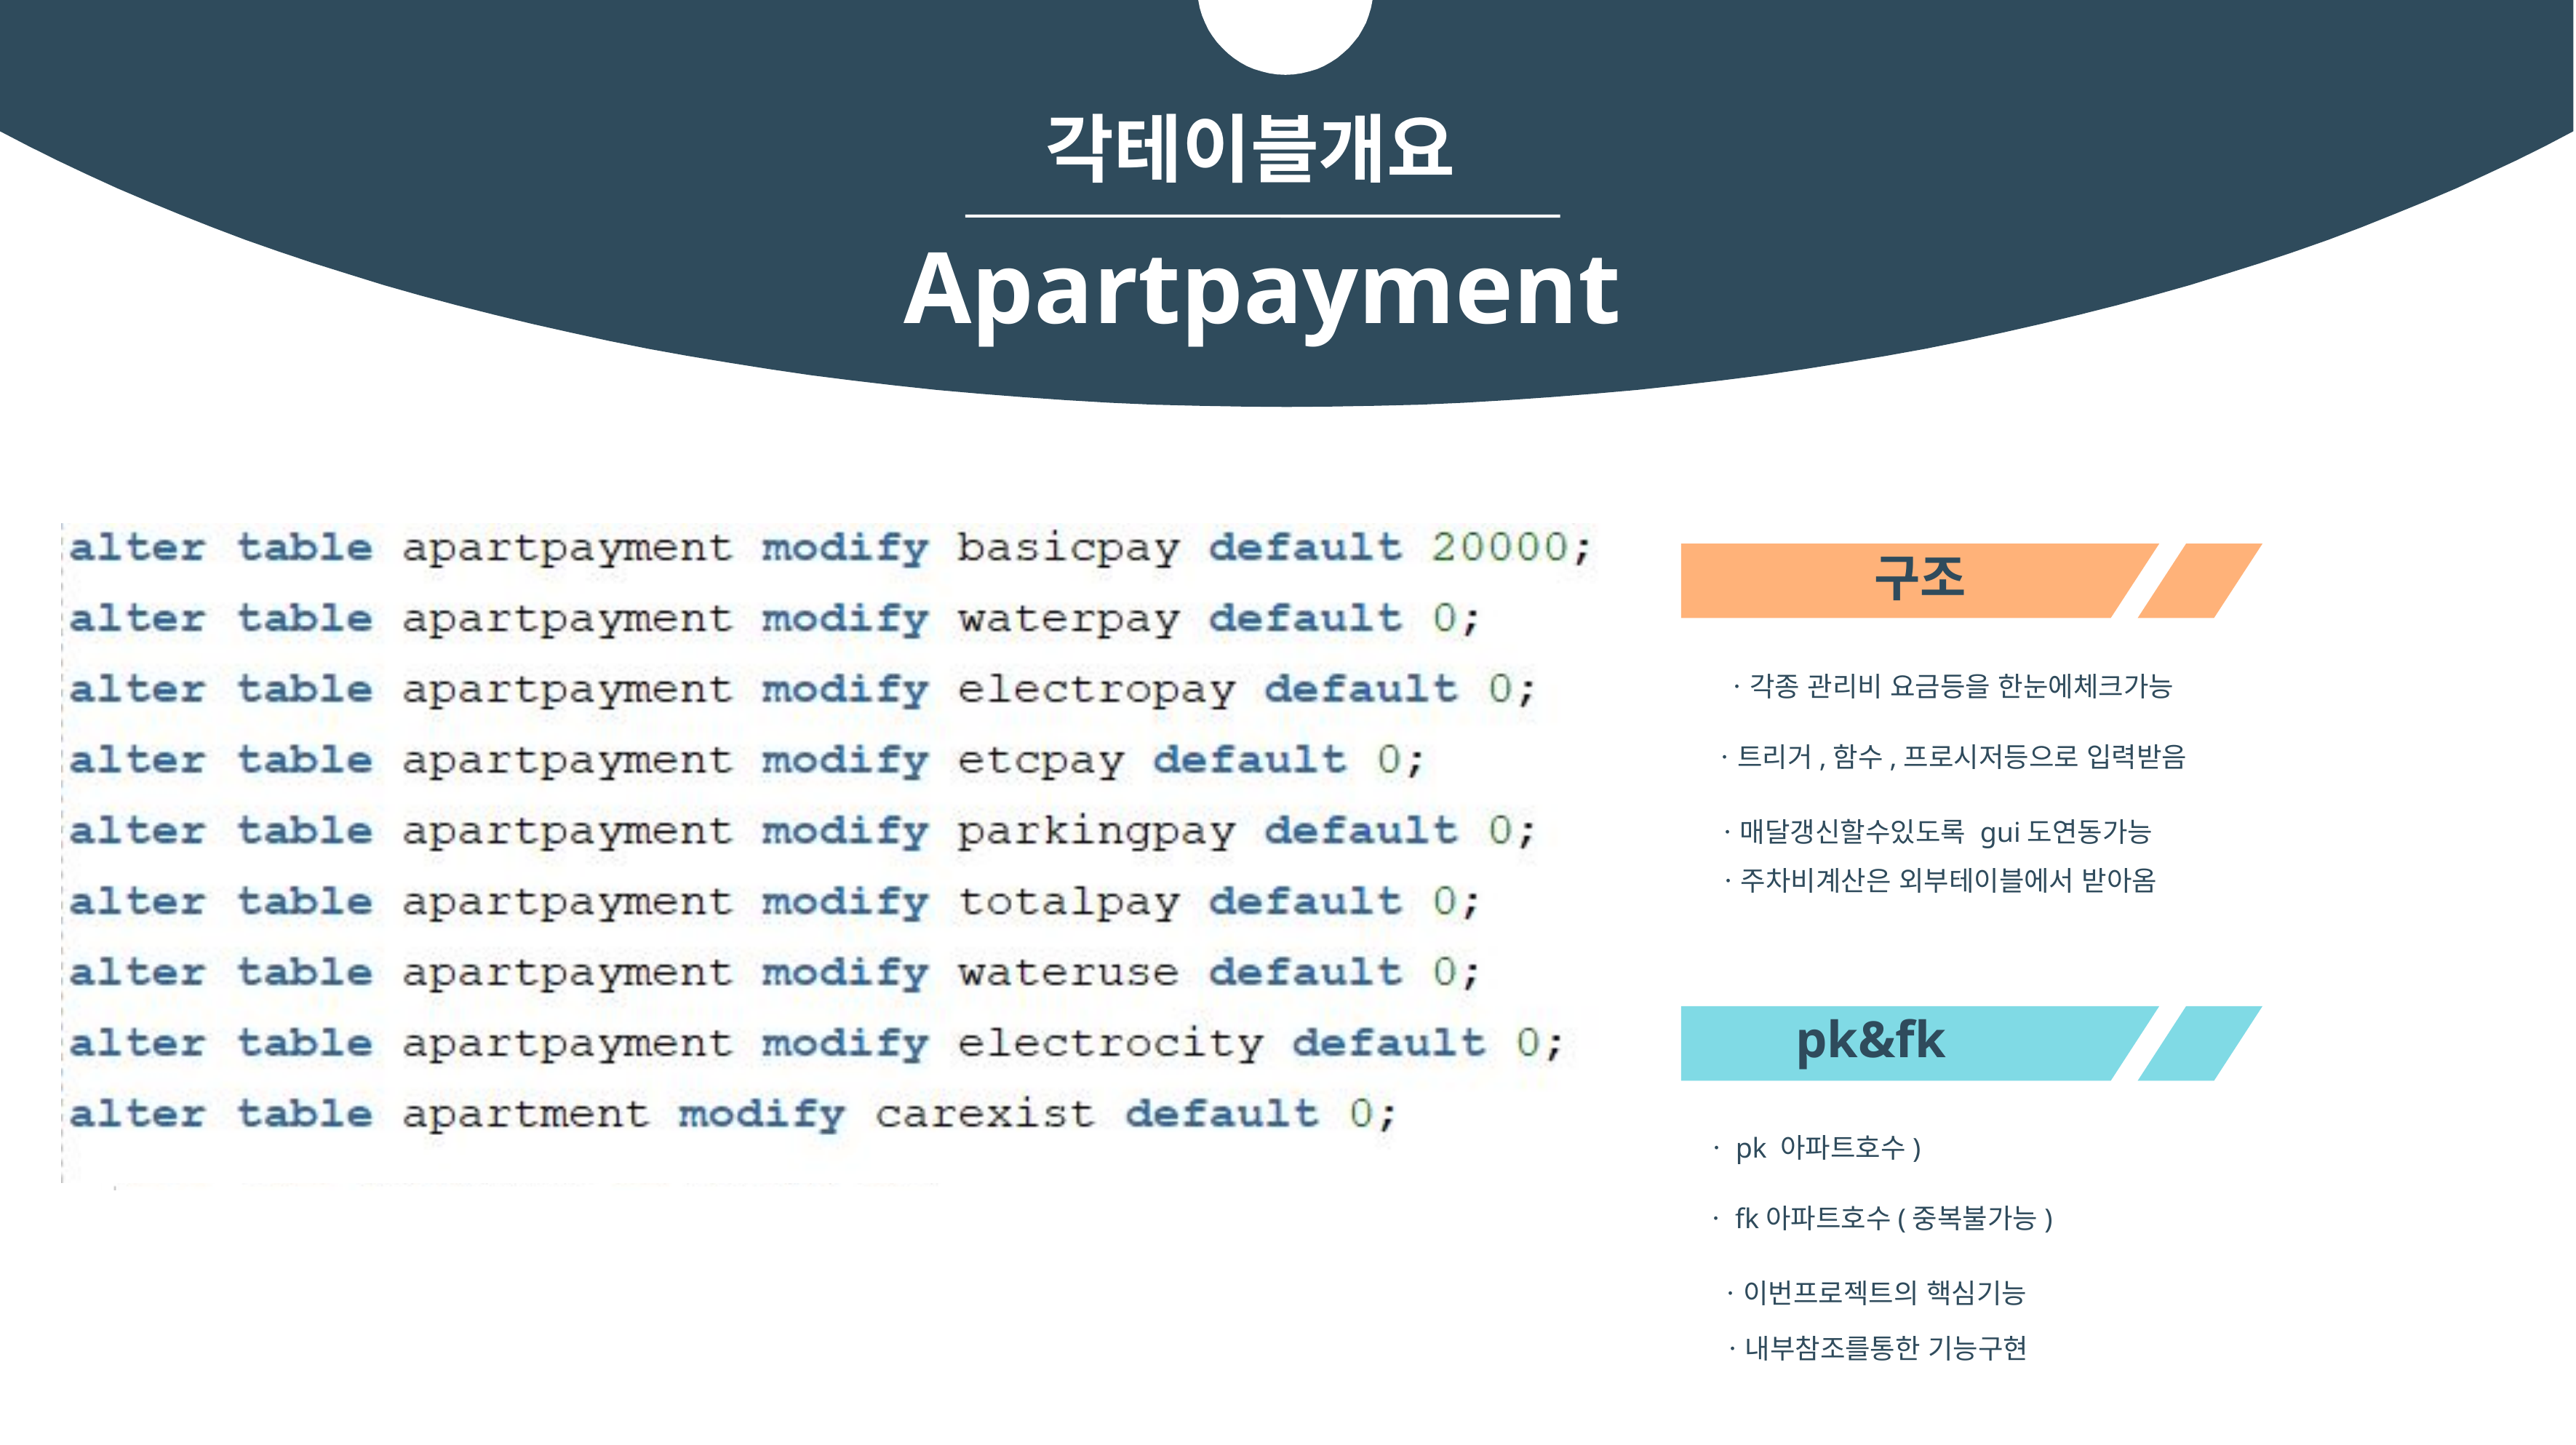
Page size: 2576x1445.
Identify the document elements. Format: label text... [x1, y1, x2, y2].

text_box [2137, 544, 2263, 618]
text_box ㆍ이번프로젝트의 핵심기능 [1718, 1275, 2027, 1309]
text_box ㆍ각종 관리비 요금등을 한눈에체크가능 [1724, 669, 2174, 702]
text_box [0, 0, 2574, 407]
text_box pk&fk [1795, 1008, 1947, 1068]
text_box 구조 [1874, 546, 1966, 607]
text_box [1680, 1006, 2160, 1081]
text_box ㆍ내부참조를통한 기능구현 [1720, 1331, 2029, 1365]
picture [61, 523, 1629, 1191]
text_box 각테이블개요 [1045, 102, 1456, 192]
text_box [1, 132, 2574, 1445]
text_box [2137, 1006, 2263, 1081]
text_box [1198, 0, 1373, 75]
text_box ㆍ트리거,함수,프로시저등으로 입력받음 [1712, 739, 2188, 773]
text_box ㆍfk아파트호수(중복불가능) [1703, 1201, 2053, 1267]
text_box ㆍ매달갱신할수있도록 gui도연동가능 [1715, 814, 2153, 848]
text_box ㆍ주차비계산은 외부테이블에서 받아옴 [1715, 864, 2158, 897]
text_box [1680, 544, 2160, 618]
text_box ㆍpk 아파트호수) [1704, 1130, 1921, 1163]
text_box Apartpayment [904, 224, 1622, 343]
